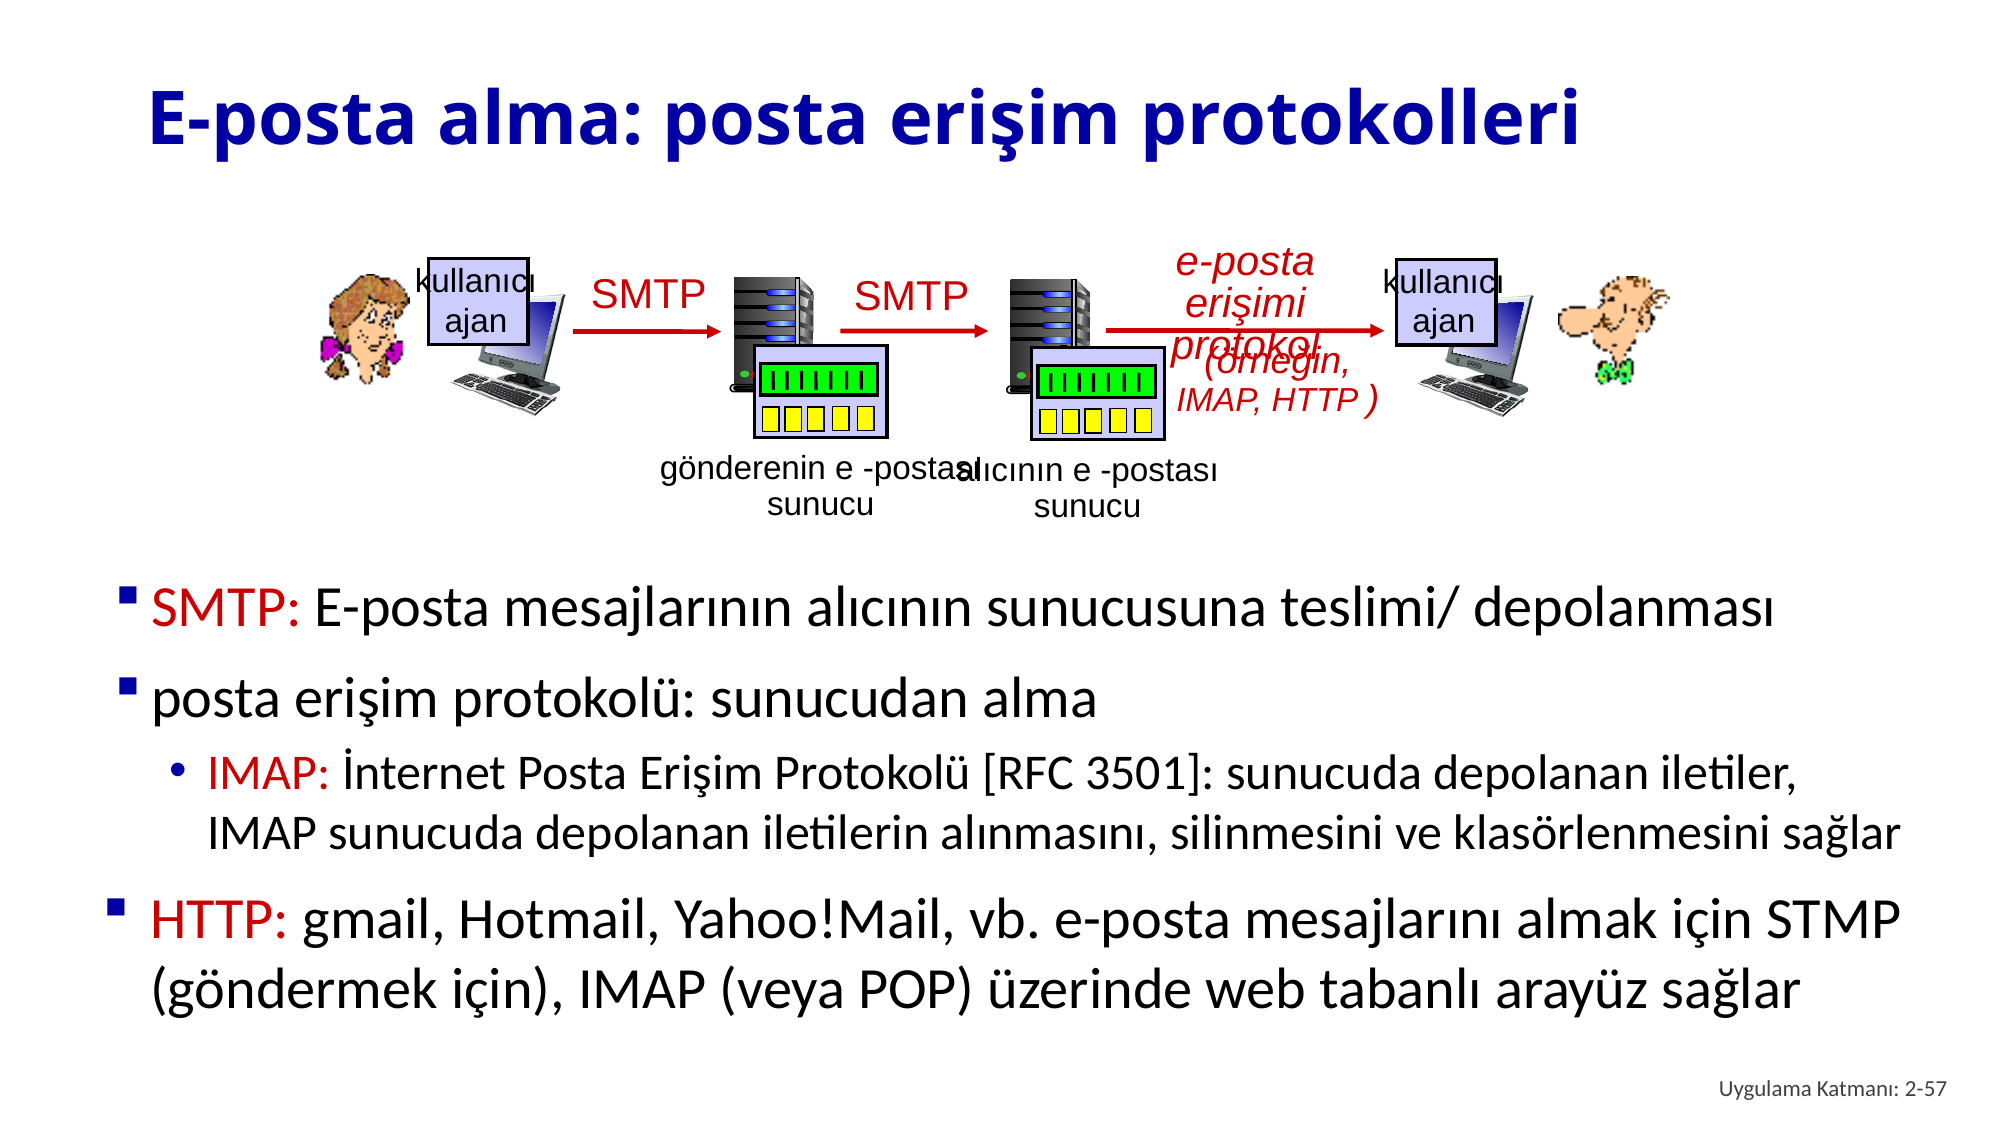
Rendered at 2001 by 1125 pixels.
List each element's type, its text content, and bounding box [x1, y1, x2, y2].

title E-posta alma: posta erişim protokolleri [131, 47, 1856, 195]
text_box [682, 345, 960, 532]
text_box [864, 258, 1006, 309]
picture [1558, 276, 1670, 391]
text_box SMTP [838, 261, 985, 327]
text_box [1031, 347, 1165, 440]
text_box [1387, 252, 1537, 426]
text_box SMTP: E-posta mesajlarının alıcının sunucusuna teslimi/ depolanması posta erişim protokolü: sunucudan alma IMAP: İnternet Posta Erişim Protokolü [RFC 3501]: sunucuda depolanan iletiler, IMAP sunucuda depolanan iletilerin alınmasını, silinmesini ve klasörlenmesini sağlar HTTP: gmail, Hotmail, Yahoo!Mail, vb. e-posta mesajlarını almak için STMP (göndermek için), IMAP (veya POP) üzerinde web tabanlı arayüz sağlar [78, 560, 1924, 1078]
picture [317, 274, 410, 389]
slide_number Uygulama Katmanı: 2-57 [1512, 1056, 1963, 1117]
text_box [419, 251, 569, 425]
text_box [1006, 279, 1091, 394]
text_box SMTP [576, 259, 722, 325]
text_box [840, 324, 989, 338]
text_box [1098, 233, 1397, 428]
text_box alıcının e -postası sunucu [960, 445, 1234, 532]
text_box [730, 277, 814, 345]
text_box [572, 325, 722, 338]
